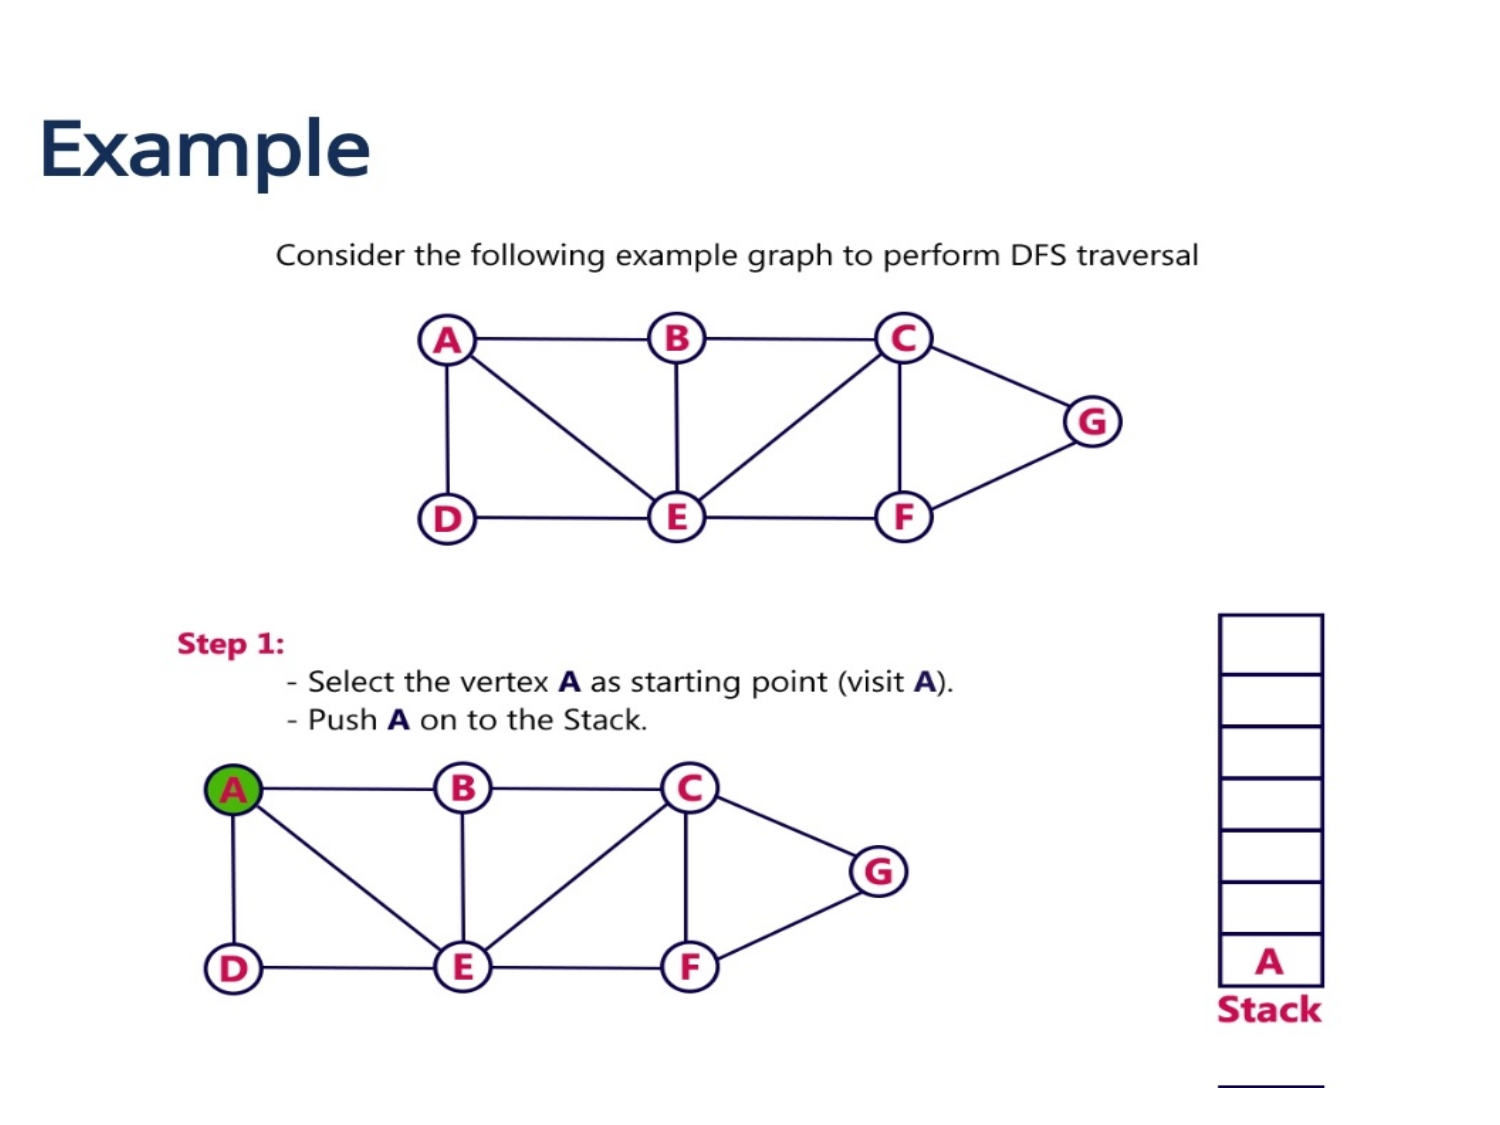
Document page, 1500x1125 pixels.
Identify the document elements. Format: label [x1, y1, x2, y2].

picture [24, 49, 1476, 1088]
